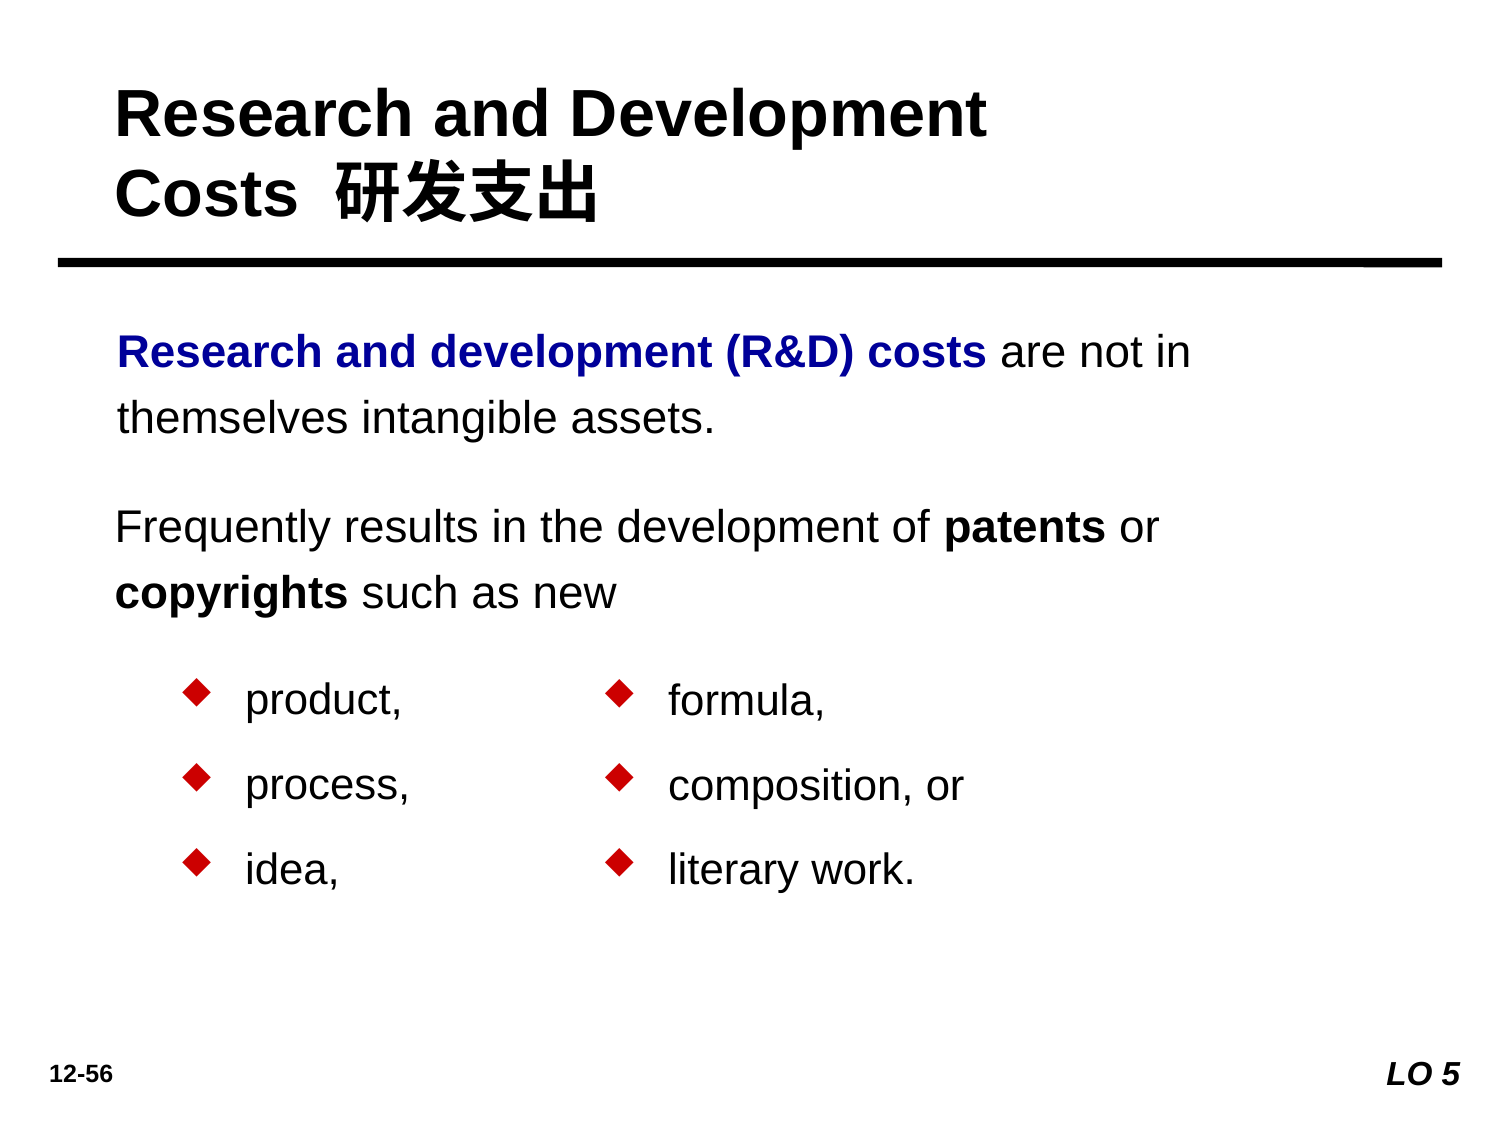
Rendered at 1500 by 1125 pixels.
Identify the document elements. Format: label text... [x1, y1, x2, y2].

text_box product, process, idea, [164, 653, 563, 901]
text_box LO 5 [1324, 1044, 1475, 1100]
text_box Frequently results in the development of patents or copyrights such as new [99, 478, 1415, 626]
text_box Research and Development Costs 研发支出 [99, 62, 1100, 155]
text_box Research and development (R&D) costs are not in themselves intangible assets. [102, 303, 1417, 451]
text_box formula, composition, or literary work. [587, 653, 1038, 901]
